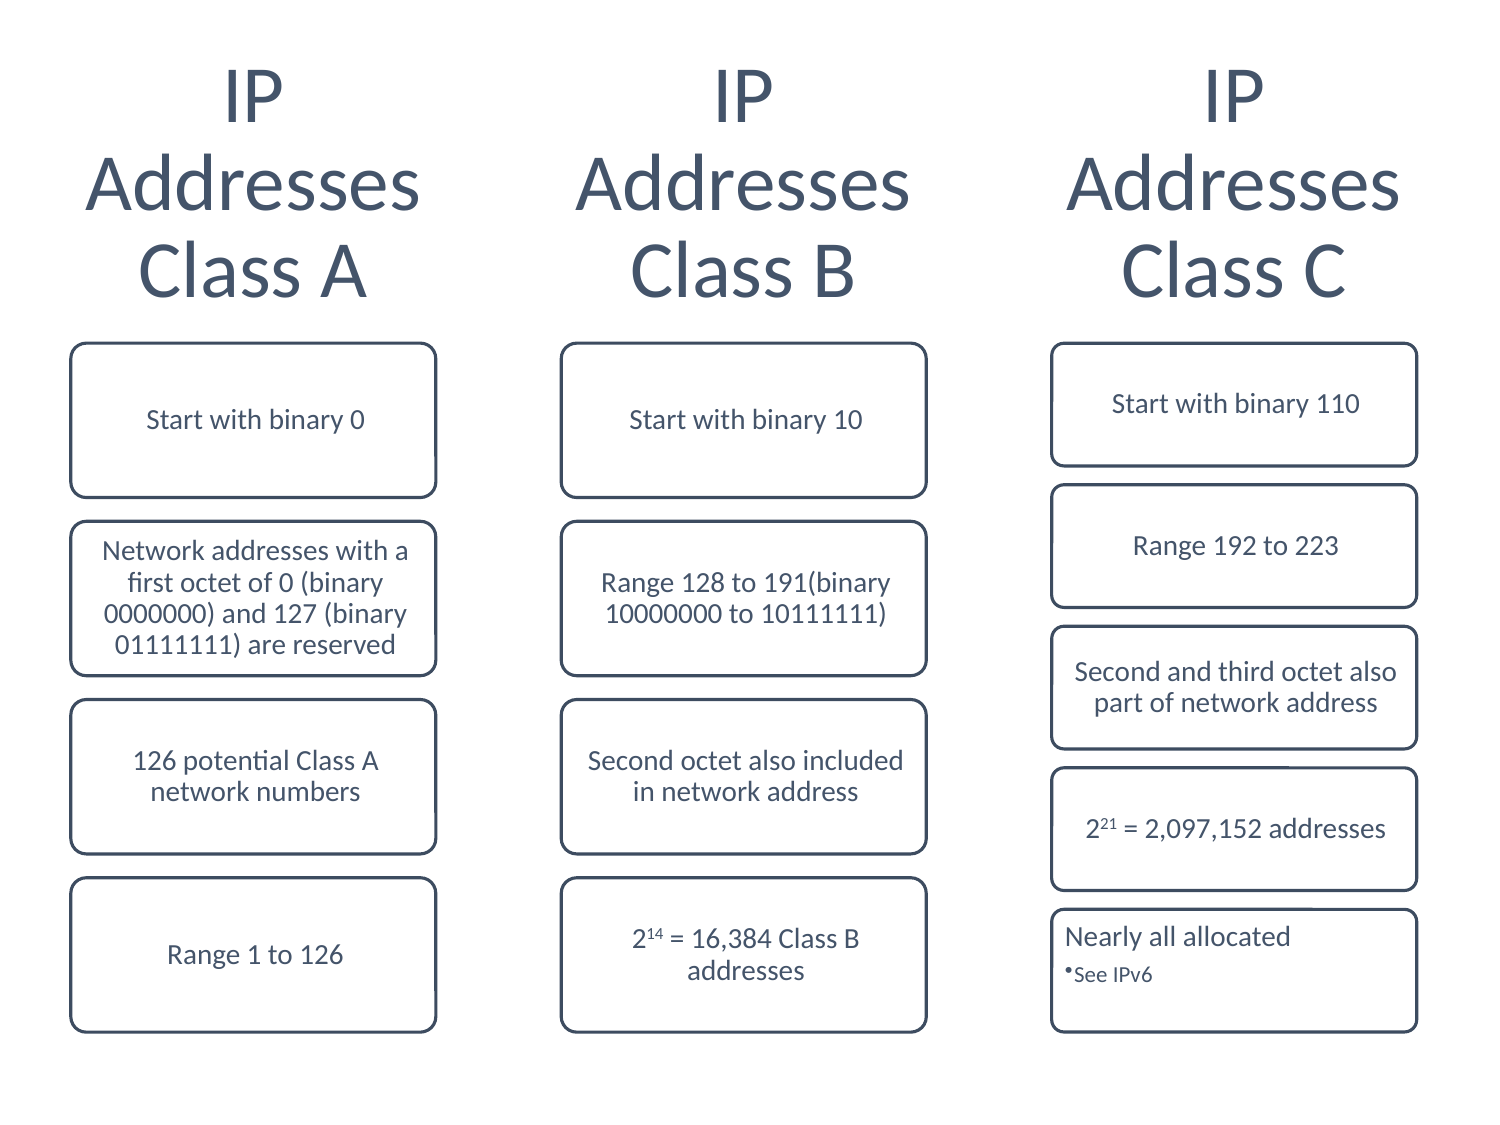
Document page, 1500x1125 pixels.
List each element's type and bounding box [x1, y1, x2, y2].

text_box [24, 24, 1463, 1086]
